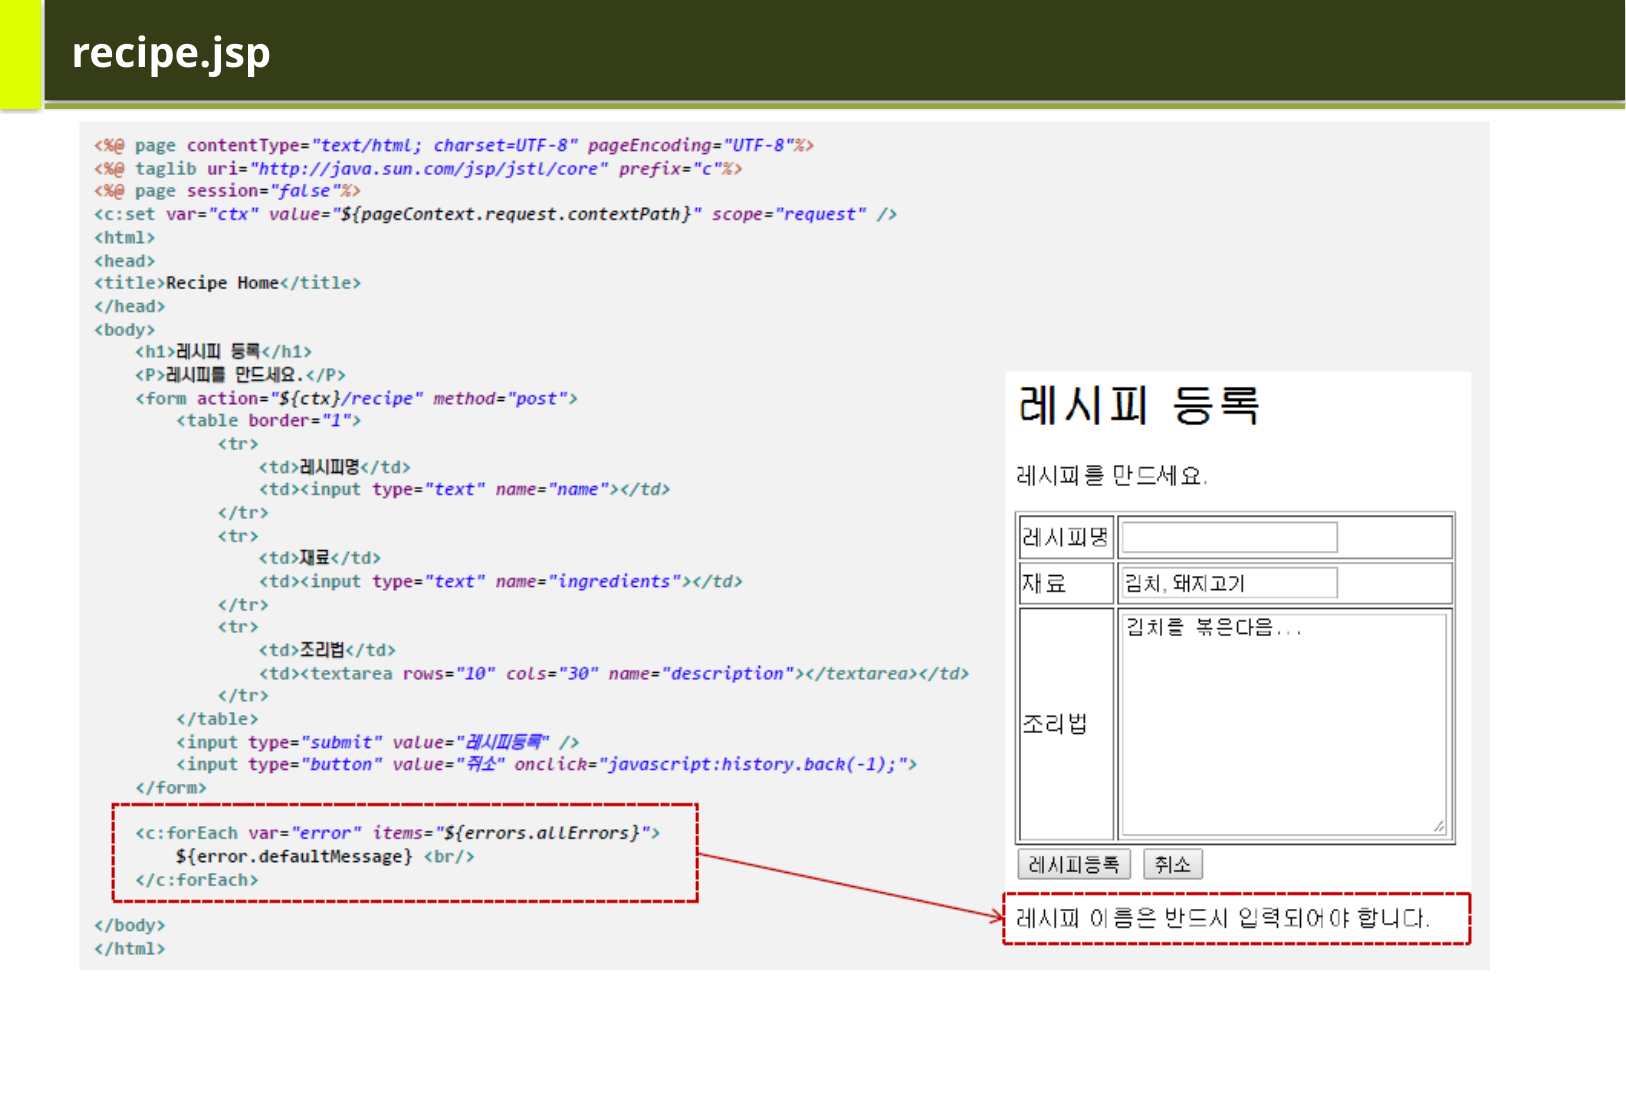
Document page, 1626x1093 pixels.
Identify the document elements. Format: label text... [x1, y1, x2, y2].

title recipe.jsp [56, 0, 1604, 103]
picture [0, 113, 1625, 984]
